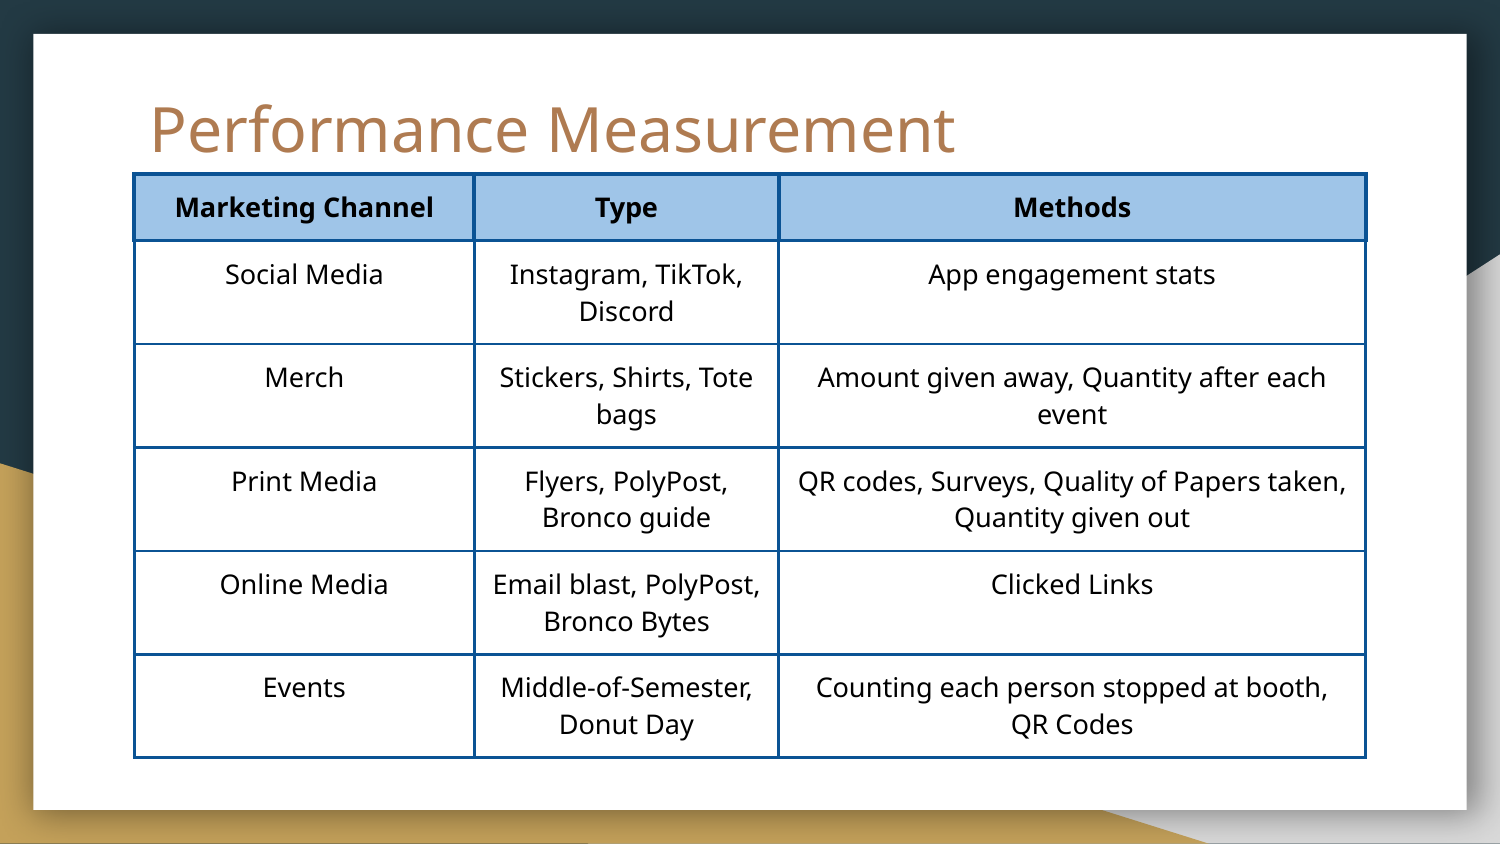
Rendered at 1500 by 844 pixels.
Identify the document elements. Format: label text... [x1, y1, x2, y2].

table_cell Social Media [136, 242, 473, 343]
table_cell Merch [136, 345, 473, 446]
table_cell Amount given away, Quantity after each event [780, 345, 1364, 446]
title Performance Measurement [134, 70, 1366, 172]
table_cell Email blast, PolyPost, Bronco Bytes [476, 552, 777, 653]
table_header Type [476, 176, 777, 239]
table_cell QR codes, Surveys, Quality of Papers taken, Quantity given out [780, 449, 1364, 550]
table_cell Instagram, TikTok, Discord [476, 242, 777, 343]
table_cell Events [136, 656, 473, 756]
table_cell Clicked Links [780, 552, 1364, 653]
table_cell Online Media [136, 552, 473, 653]
table_cell Stickers, Shirts, Tote bags [476, 345, 777, 446]
table_header Methods [781, 176, 1364, 239]
table_cell Flyers, PolyPost, Bronco guide [476, 449, 777, 550]
table_header Marketing Channel [136, 176, 472, 239]
table_cell Print Media [136, 449, 473, 550]
table_cell Counting each person stopped at booth, QR Codes [780, 656, 1364, 756]
table_cell Middle-of-Semester, Donut Day [476, 656, 777, 756]
table_cell App engagement stats [780, 242, 1364, 343]
